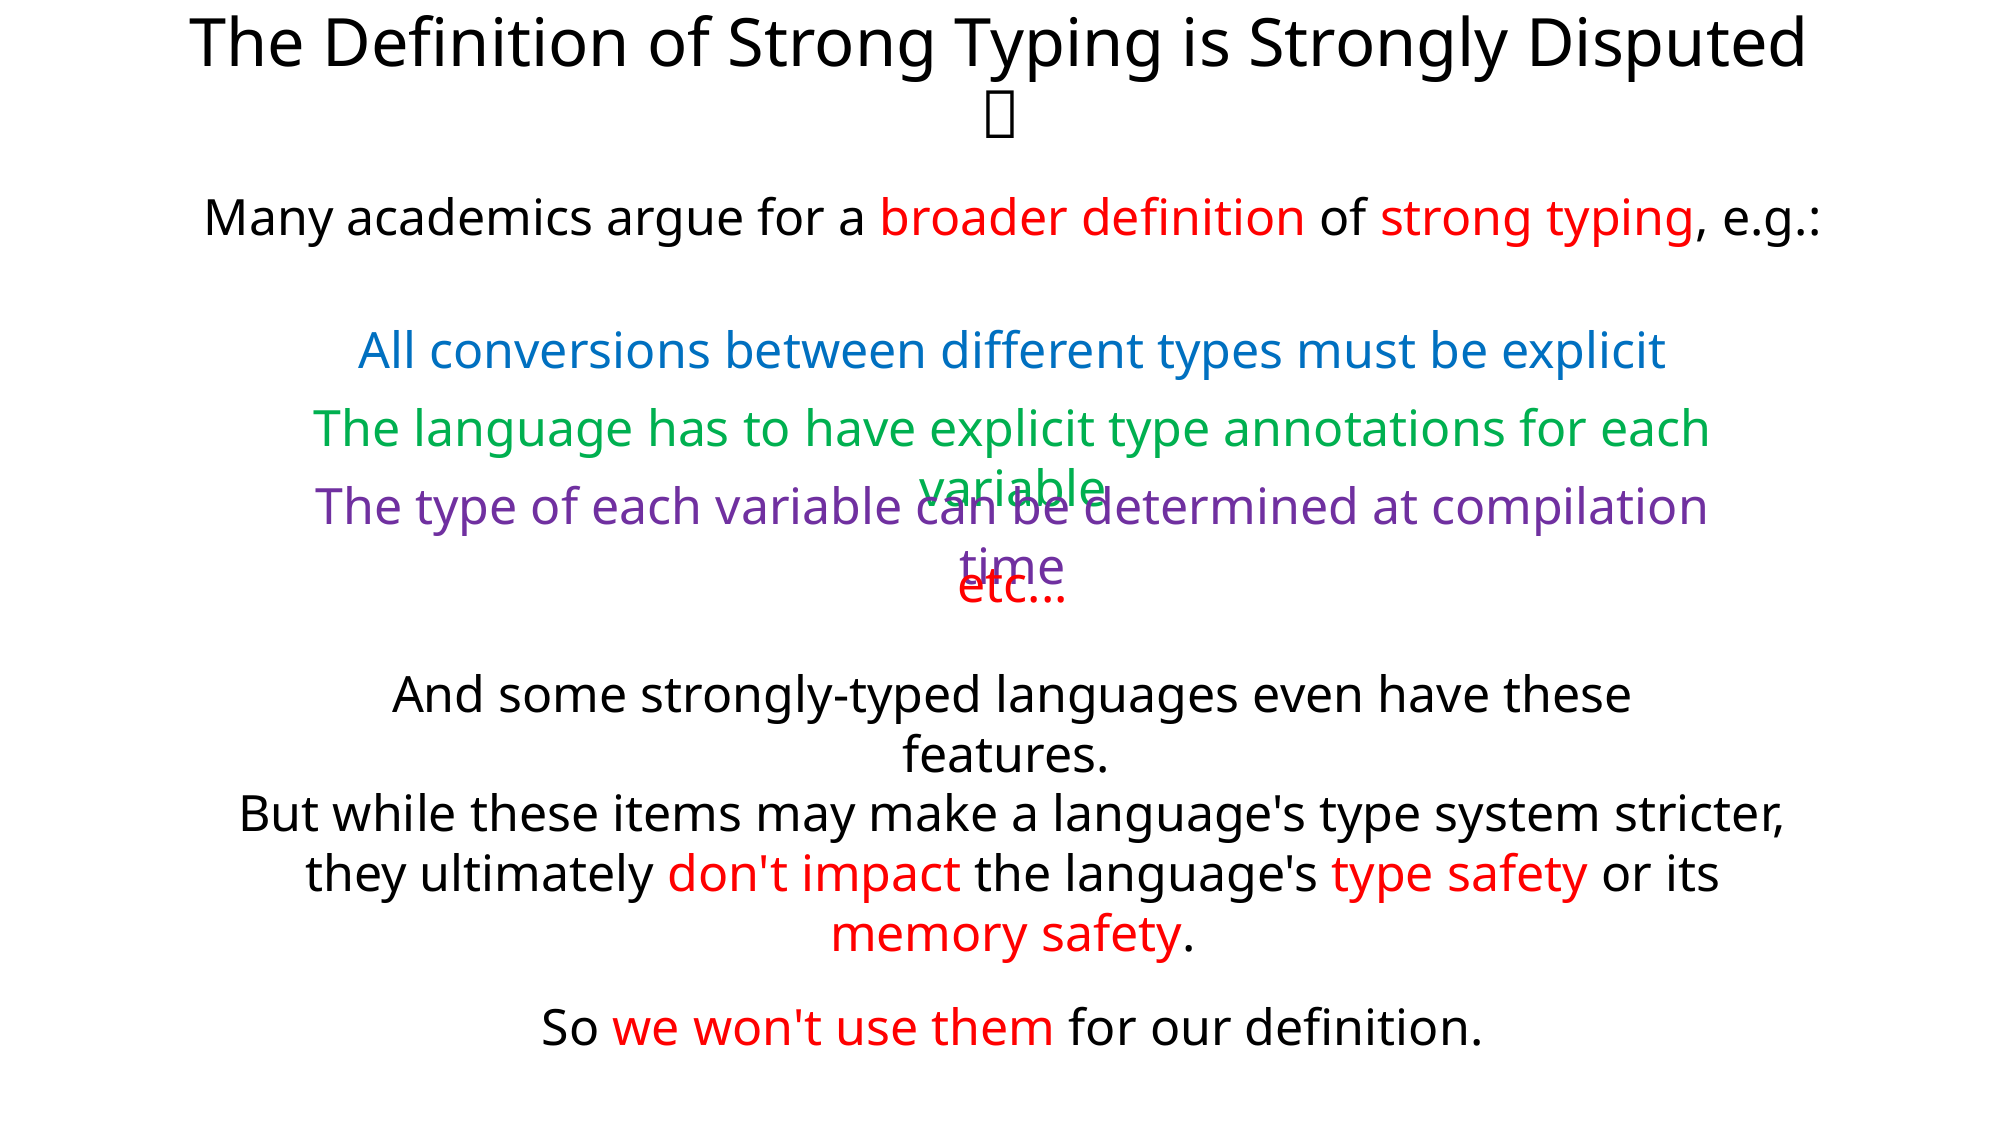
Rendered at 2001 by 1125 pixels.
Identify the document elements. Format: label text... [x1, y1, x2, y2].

text_box So we won't use them for our definition. [193, 987, 1832, 1063]
text_box Many academics argue for a broader definition of strong typing, e.g.: [77, 177, 1949, 253]
text_box etc... [267, 544, 1759, 620]
title The Definition of Strong Typing is Strongly Disputed  [150, 0, 1850, 175]
text_box The language has to have explicit type annotations for each variable [267, 389, 1759, 467]
text_box All conversions between different types must be explicit [267, 311, 1759, 387]
text_box But while these items may make a language's type system stricter, they ultimately don't impact the language's type safety or its memory safety. [193, 774, 1832, 970]
text_box And some strongly-typed languages even have these features. [267, 654, 1759, 774]
text_box The type of each variable can be determined at compilation time [267, 467, 1759, 544]
